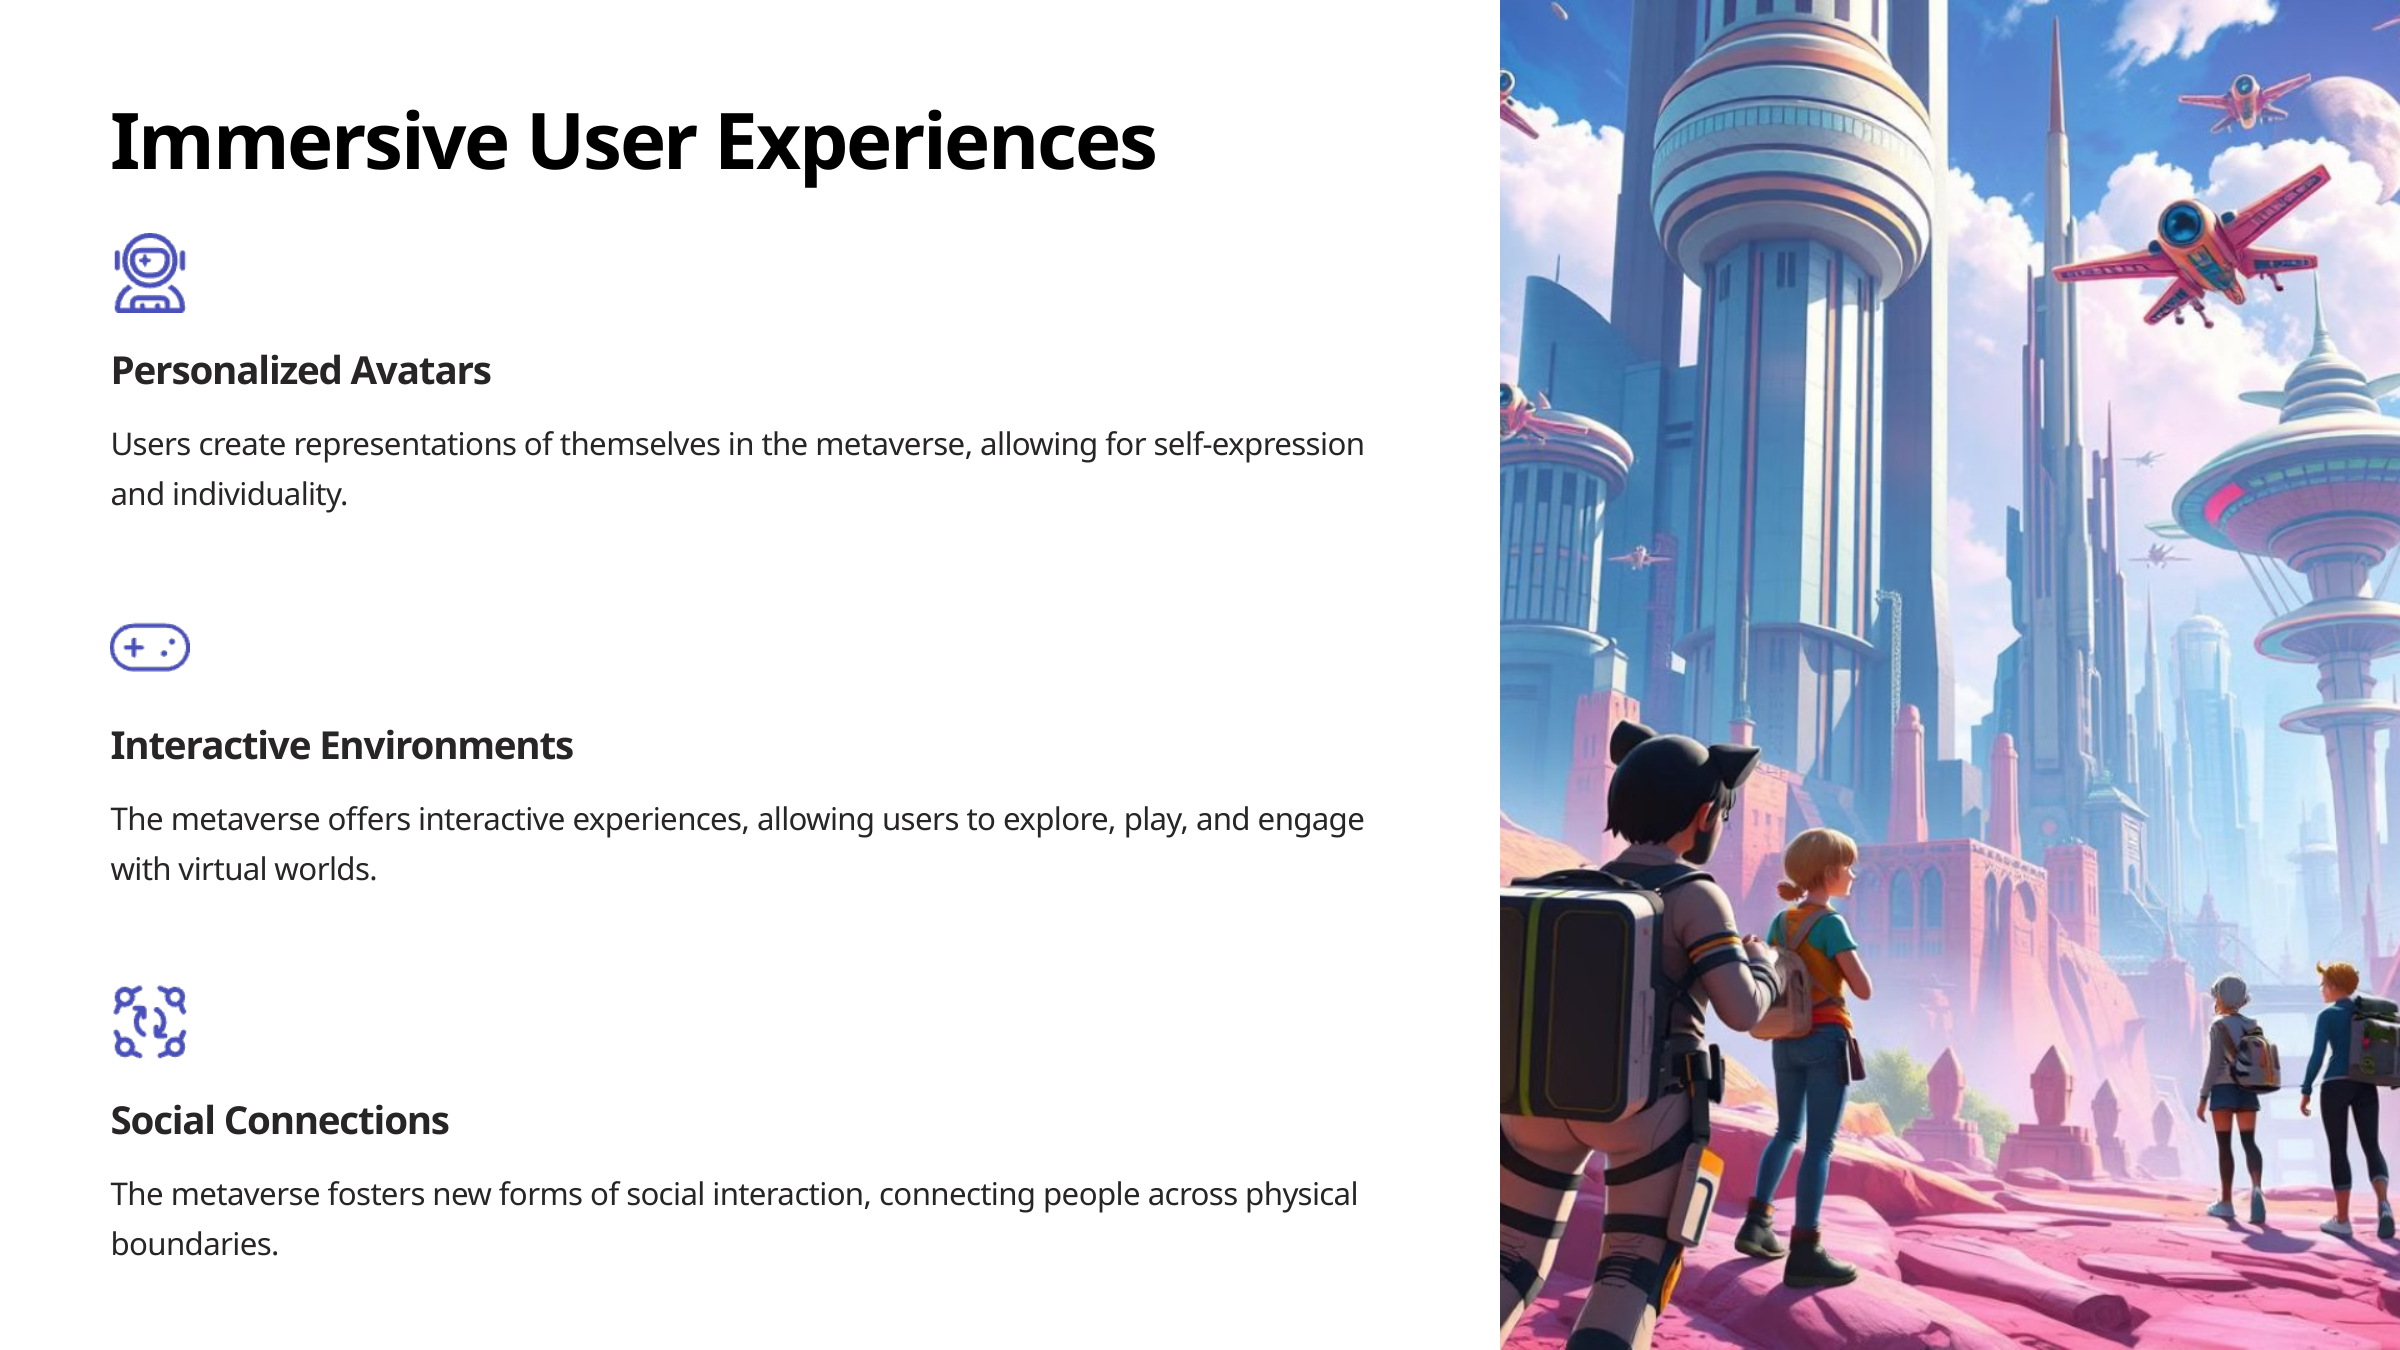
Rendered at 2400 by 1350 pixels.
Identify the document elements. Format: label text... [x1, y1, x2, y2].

picture [110, 607, 190, 688]
text_box Social Connections [110, 1093, 506, 1143]
text_box Immersive User Experiences [110, 86, 1151, 186]
text_box The metaverse offers interactive experiences, allowing users to explore, play, and engage with virtual worlds. [110, 786, 1390, 889]
picture [1499, 0, 2400, 1350]
text_box Interactive Environments [110, 718, 565, 768]
picture [110, 982, 190, 1062]
text_box Personalized Avatars [110, 343, 506, 394]
text_box Users create representations of themselves in the metaverse, allowing for self-expression and individuality. [110, 412, 1390, 514]
picture [110, 233, 190, 313]
text_box The metaverse fosters new forms of social interaction, connecting people across physical boundaries. [110, 1161, 1390, 1263]
